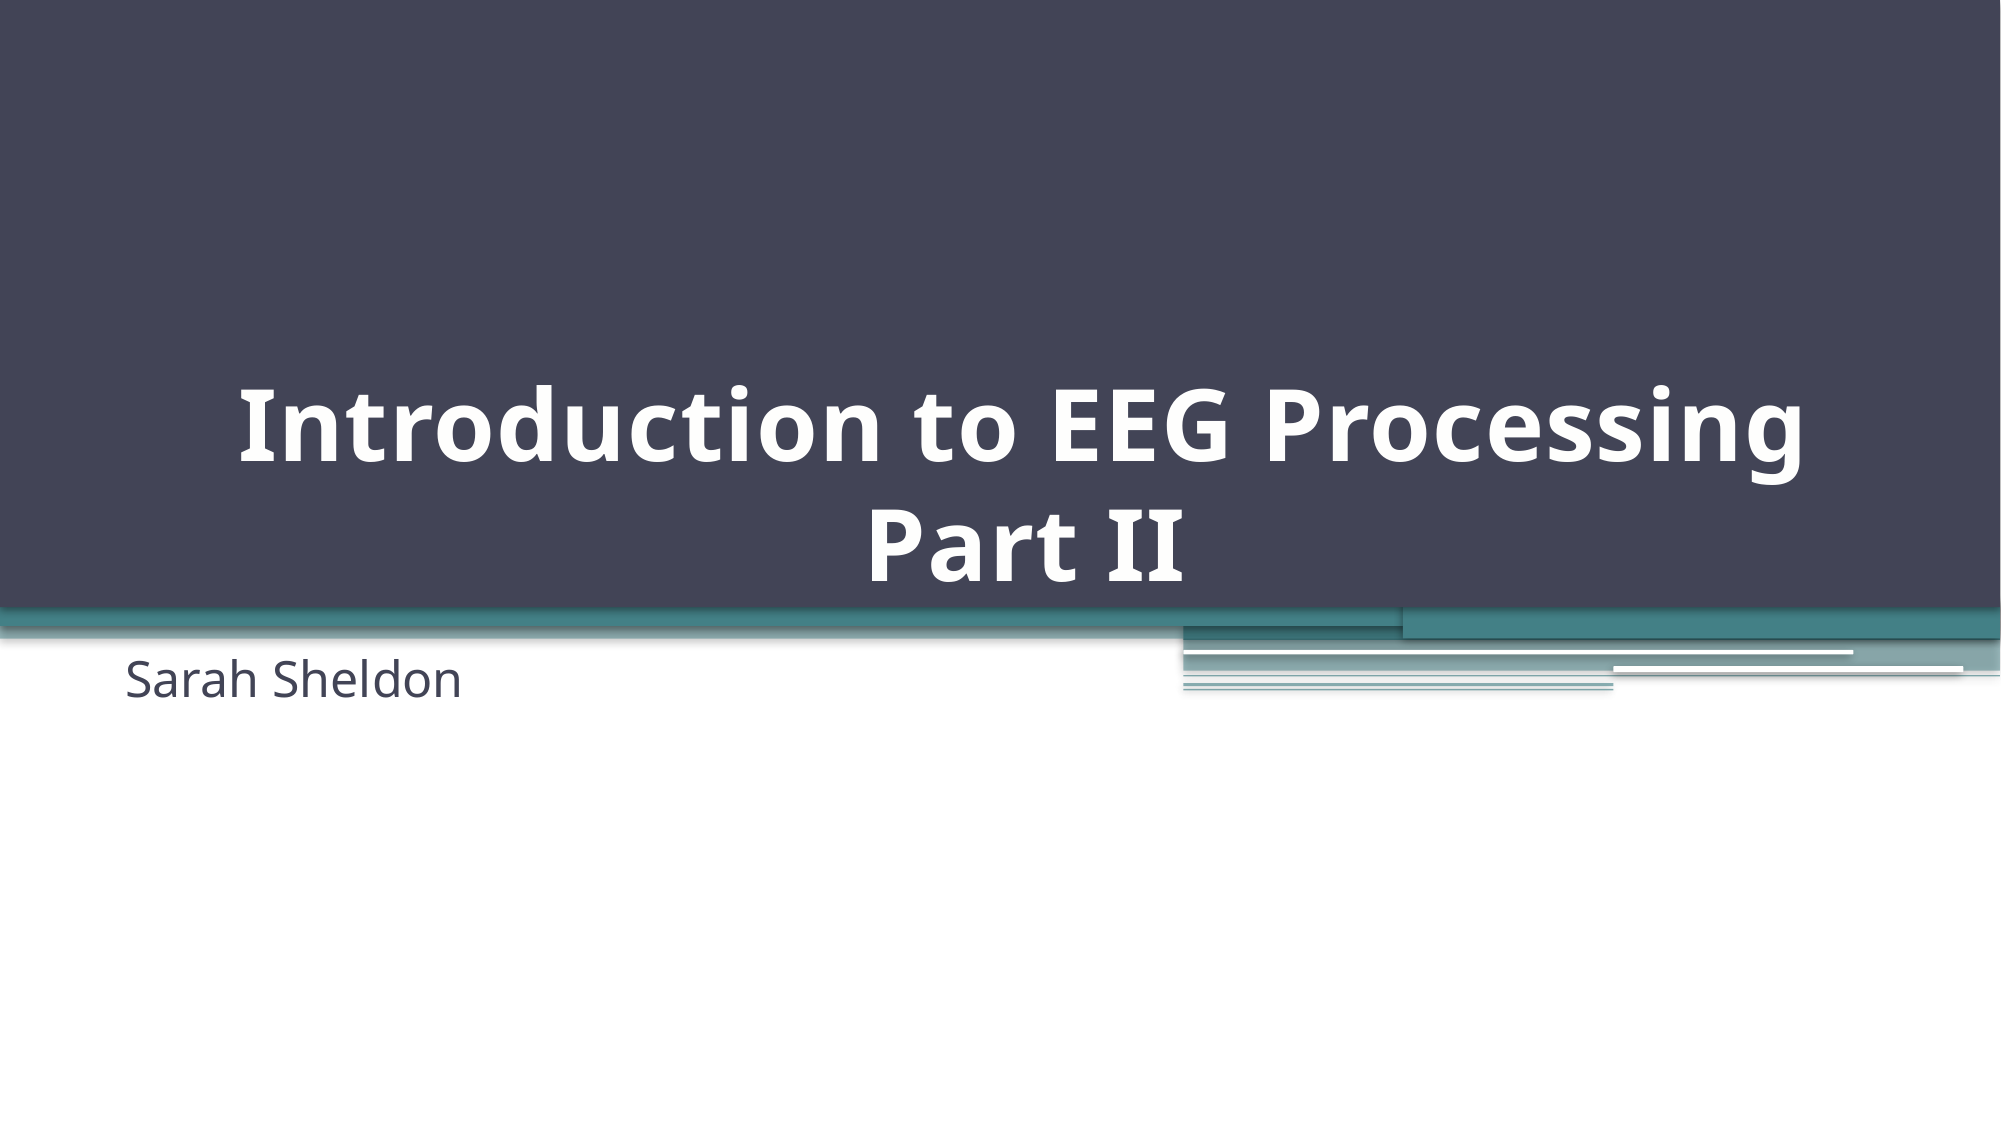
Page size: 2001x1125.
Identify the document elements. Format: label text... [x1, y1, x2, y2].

subtitle Sarah Sheldon [99, 639, 1184, 928]
title Introduction to EEG Processing Part II [99, 337, 1950, 625]
